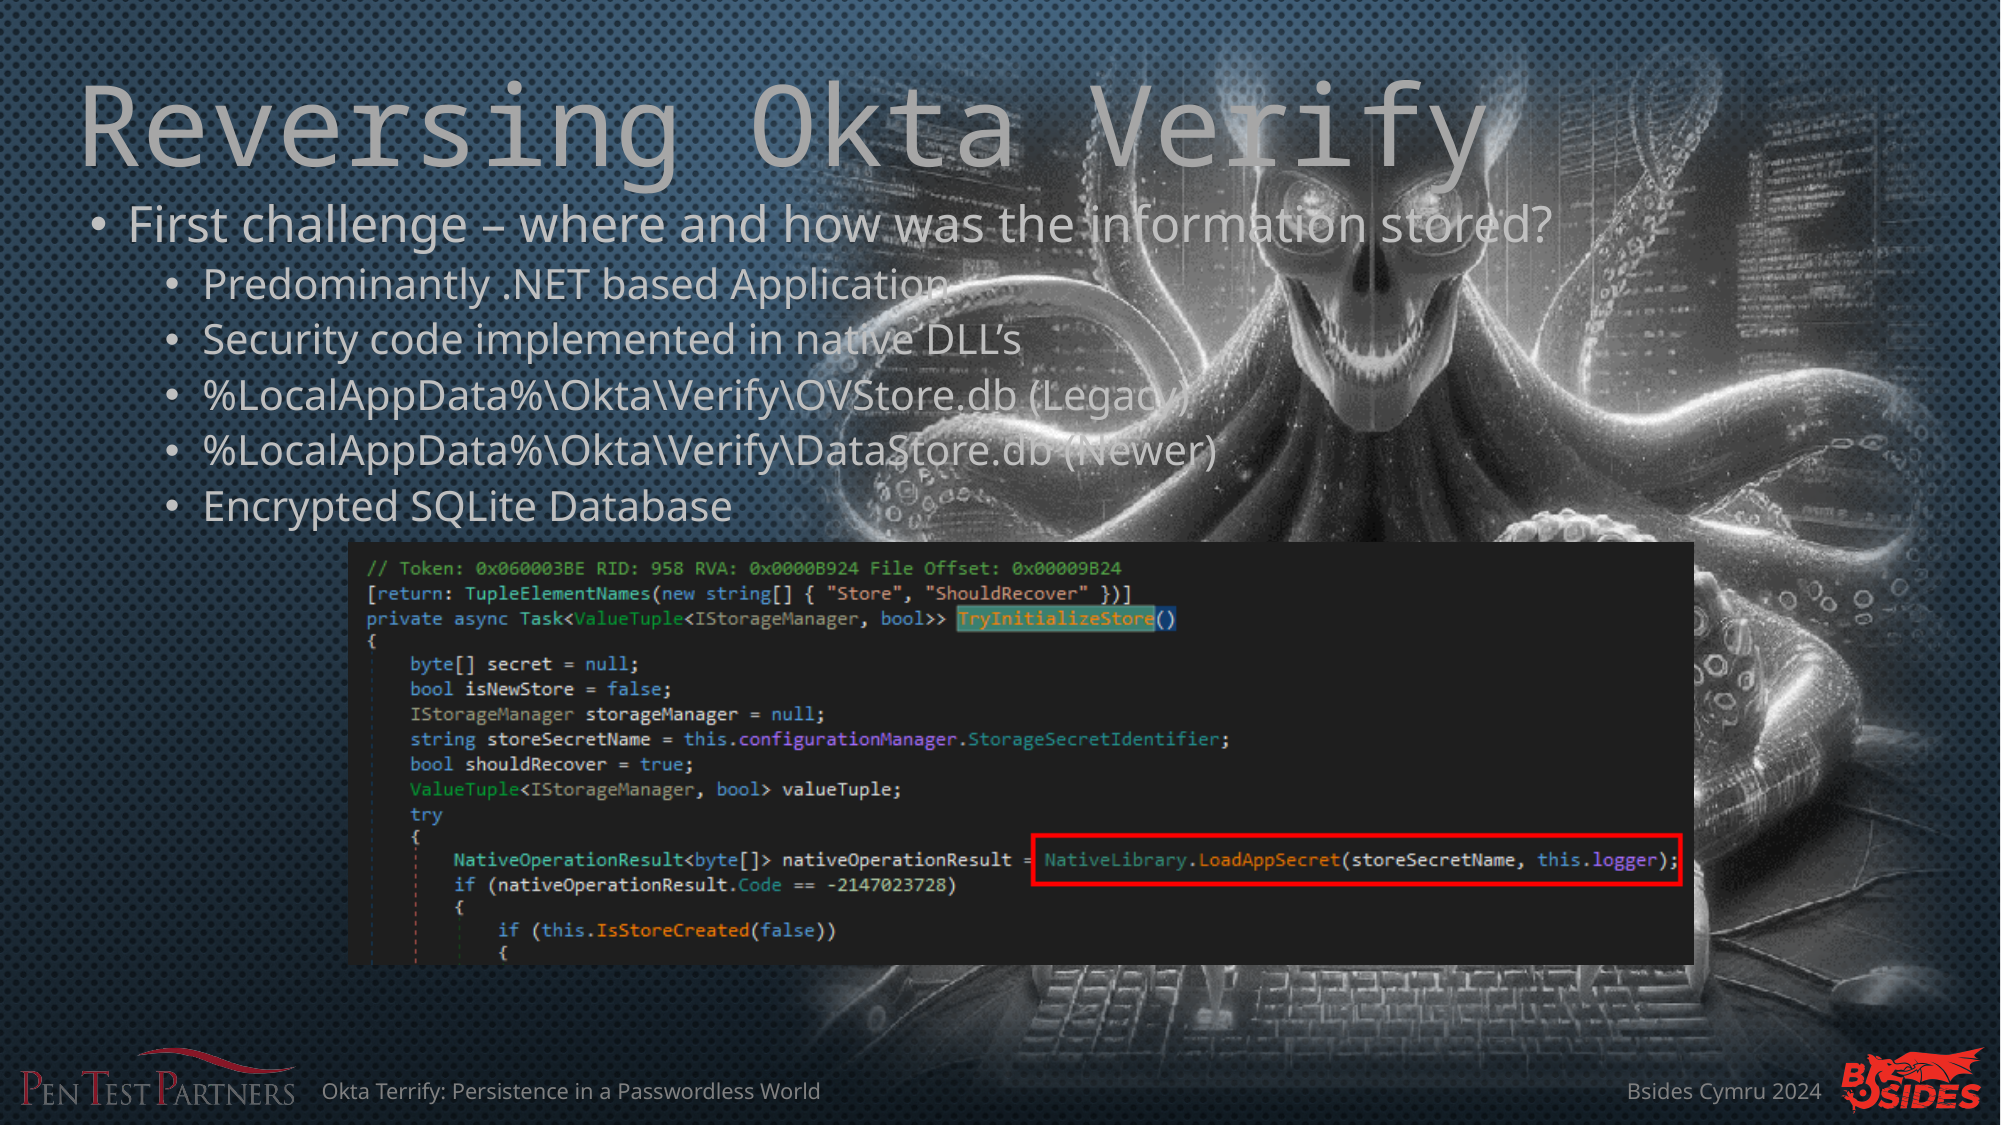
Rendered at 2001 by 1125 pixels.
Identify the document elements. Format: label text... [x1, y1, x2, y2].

picture [1841, 1047, 1985, 1114]
text_box Reversing Okta Verify [59, 76, 1940, 167]
picture [864, 167, 1877, 1001]
picture [20, 1047, 297, 1105]
picture [348, 542, 1695, 965]
text_box First challenge – where and how was the information stored? Predominantly .NET based Application Security code implemented in native DLL’s %LocalAppData%\Okta\Verify\OVStore.db (Legacy) %LocalAppData%\Okta\Verify\DataStore.db (Newer) Encrypted SQLite Database [0, 191, 1839, 985]
